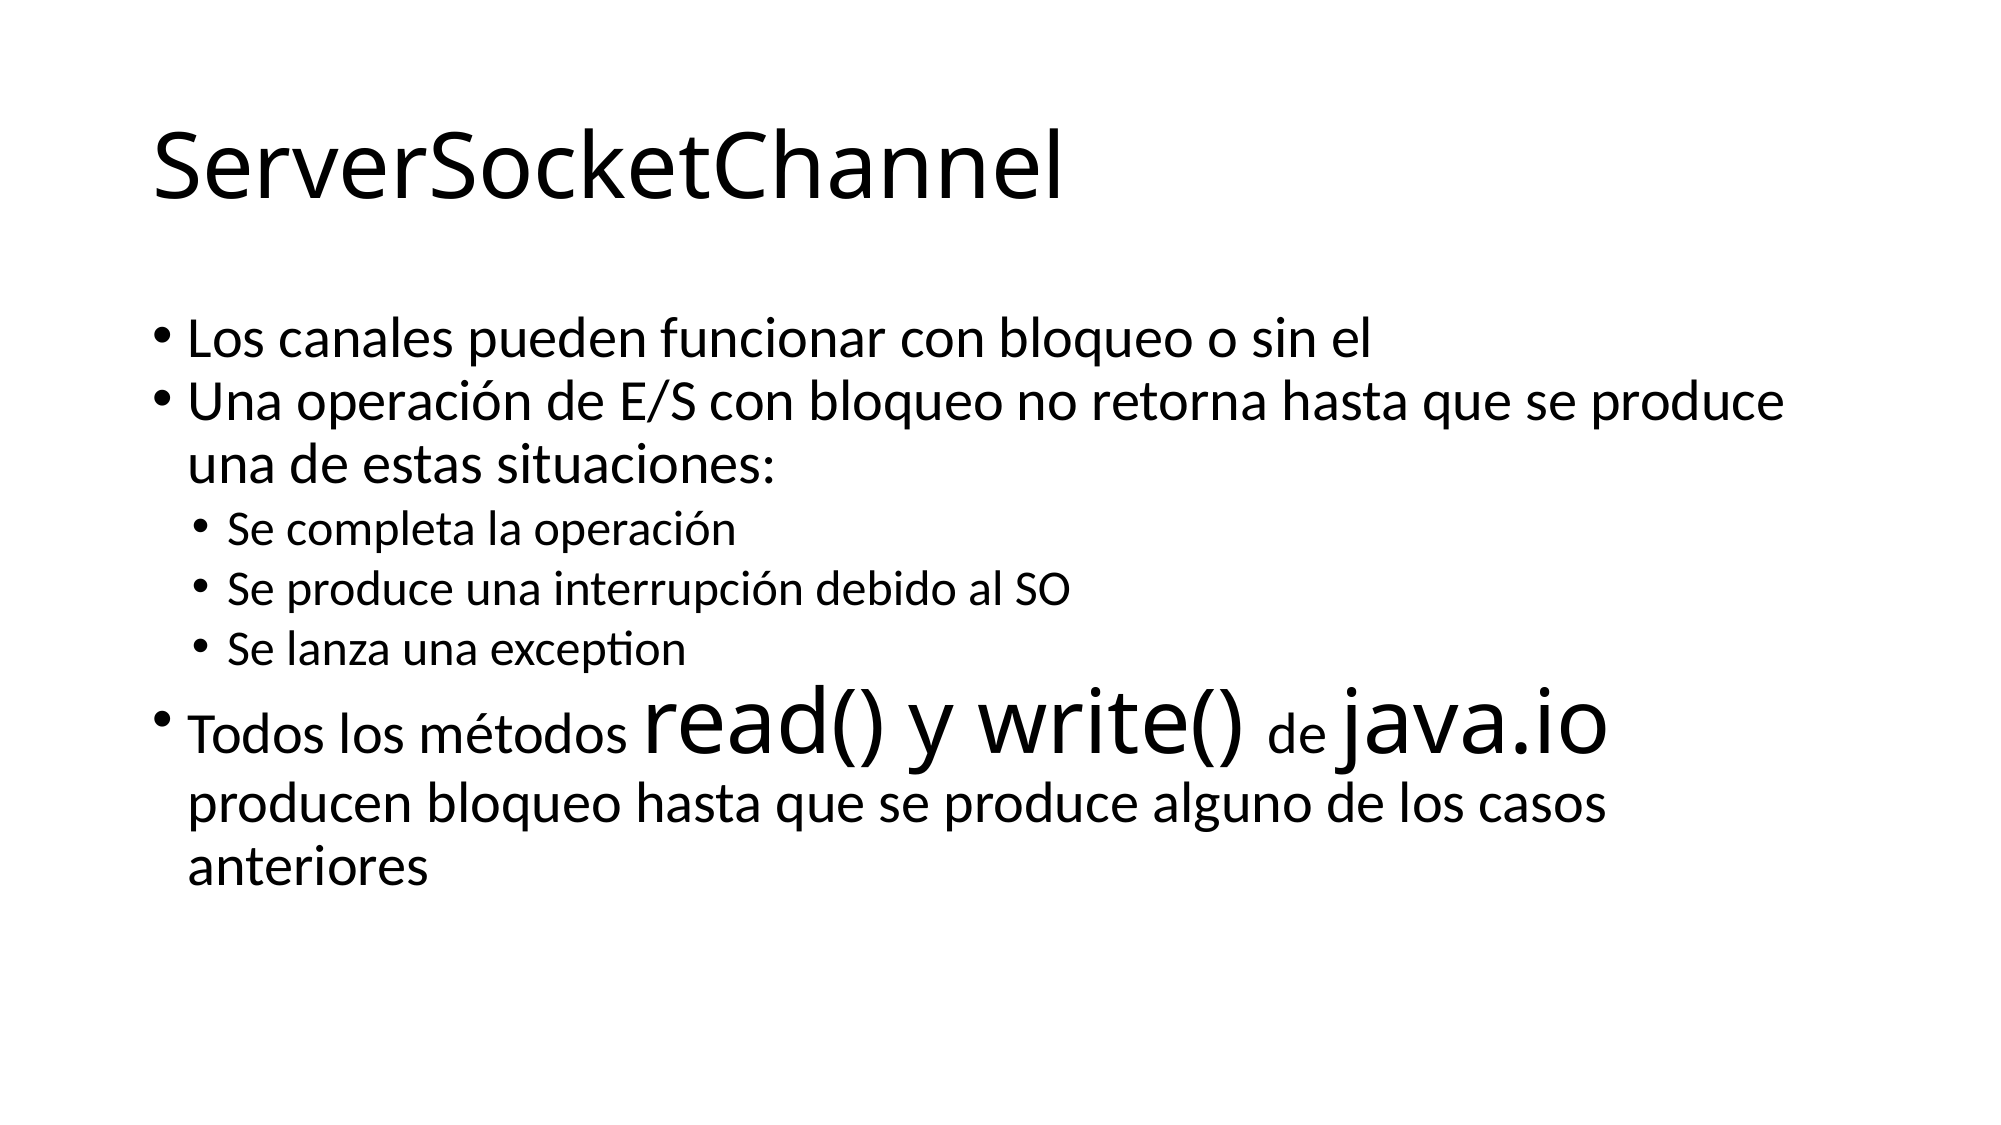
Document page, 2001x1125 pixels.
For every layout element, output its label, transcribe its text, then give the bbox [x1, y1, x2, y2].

text_box Los canales pueden funcionar con bloqueo o sin el Una operación de E/S con bloqueo no retorna hasta que se produce una de estas situaciones: Se completa la operación Se produce una interrupción debido al SO Se lanza una exception Todos los métodos read() y write() de java.io producen bloqueo hasta que se produce alguno de los casos anteriores [137, 299, 1863, 1013]
text_box ServerSocketChannel [137, 59, 1863, 277]
